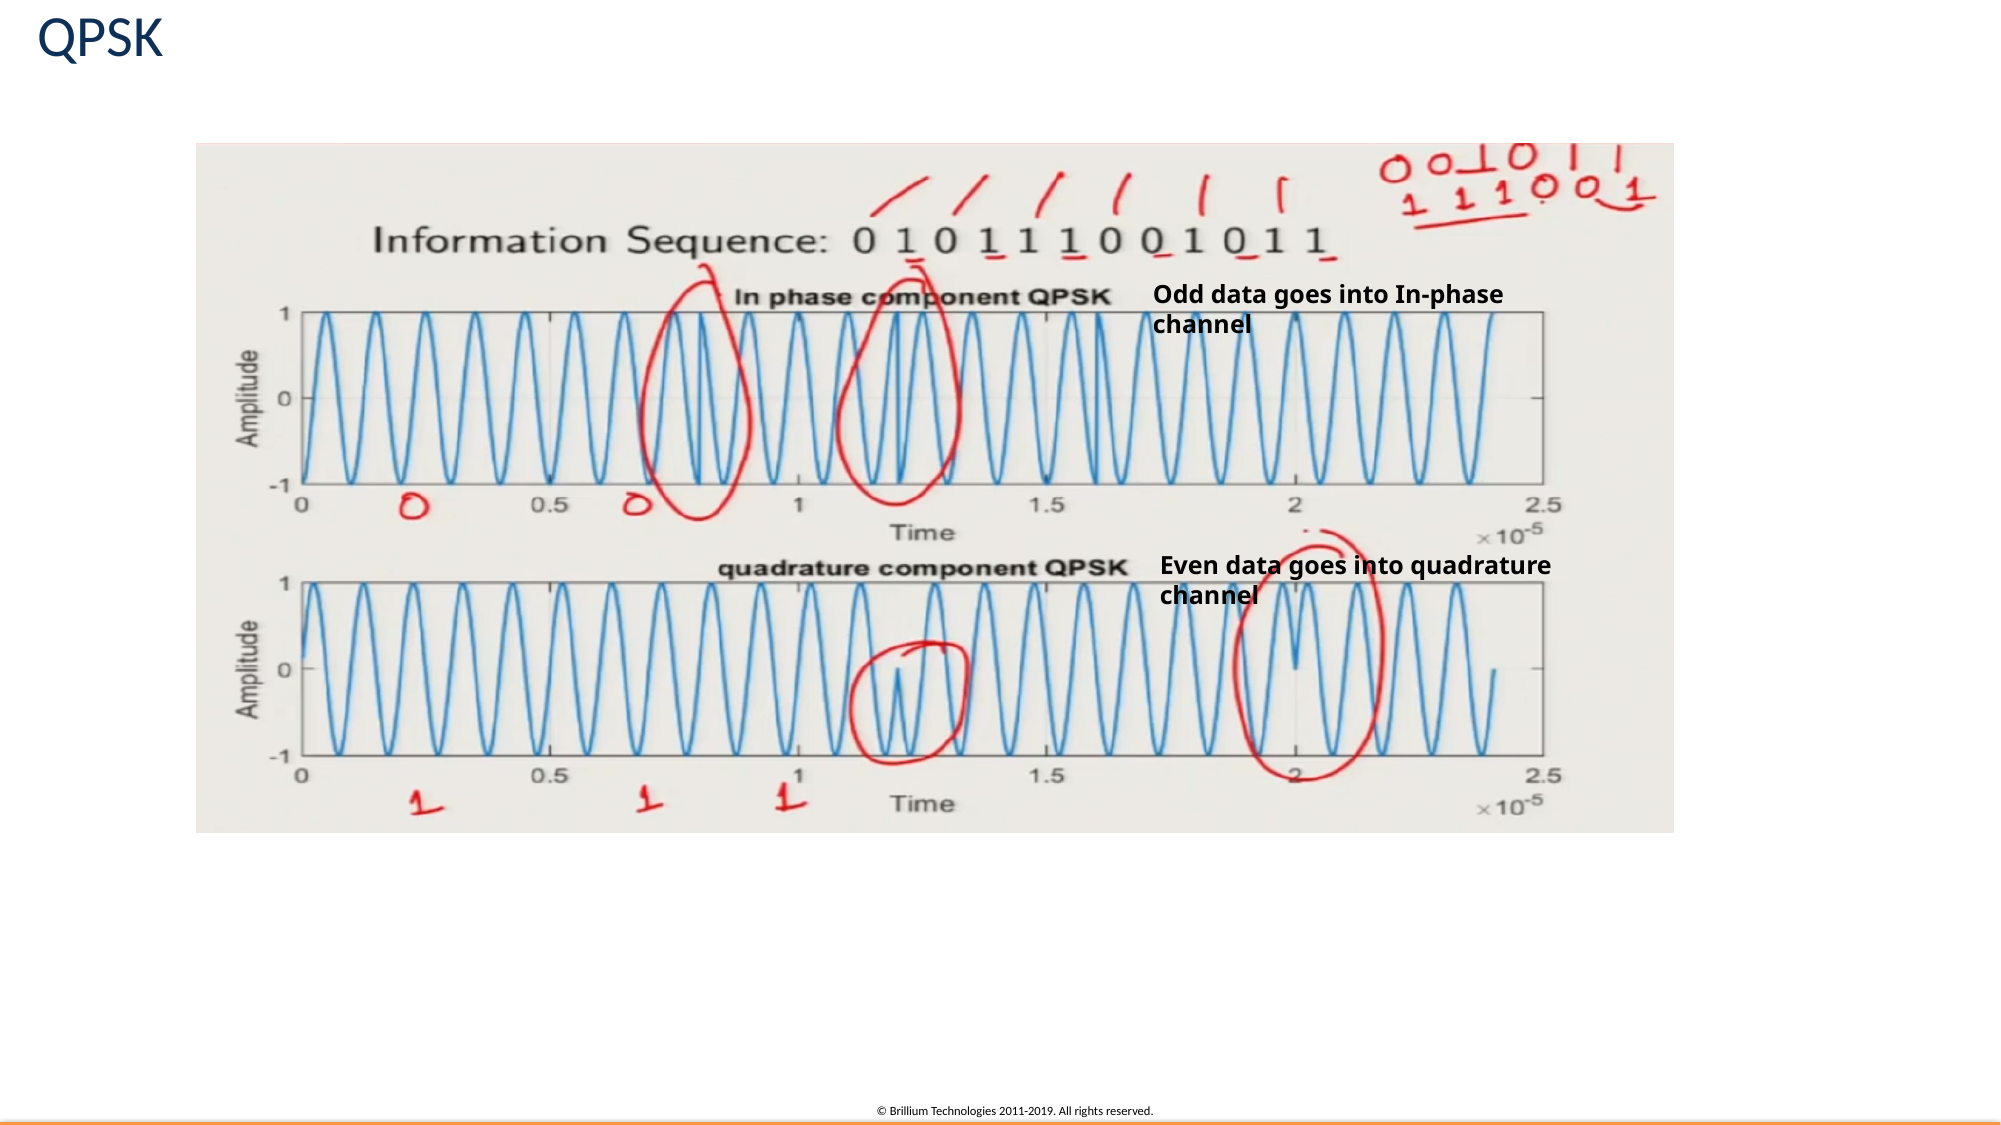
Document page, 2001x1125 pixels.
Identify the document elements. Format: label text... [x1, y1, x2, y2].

title QPSK [22, 0, 1900, 66]
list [196, 142, 1674, 833]
